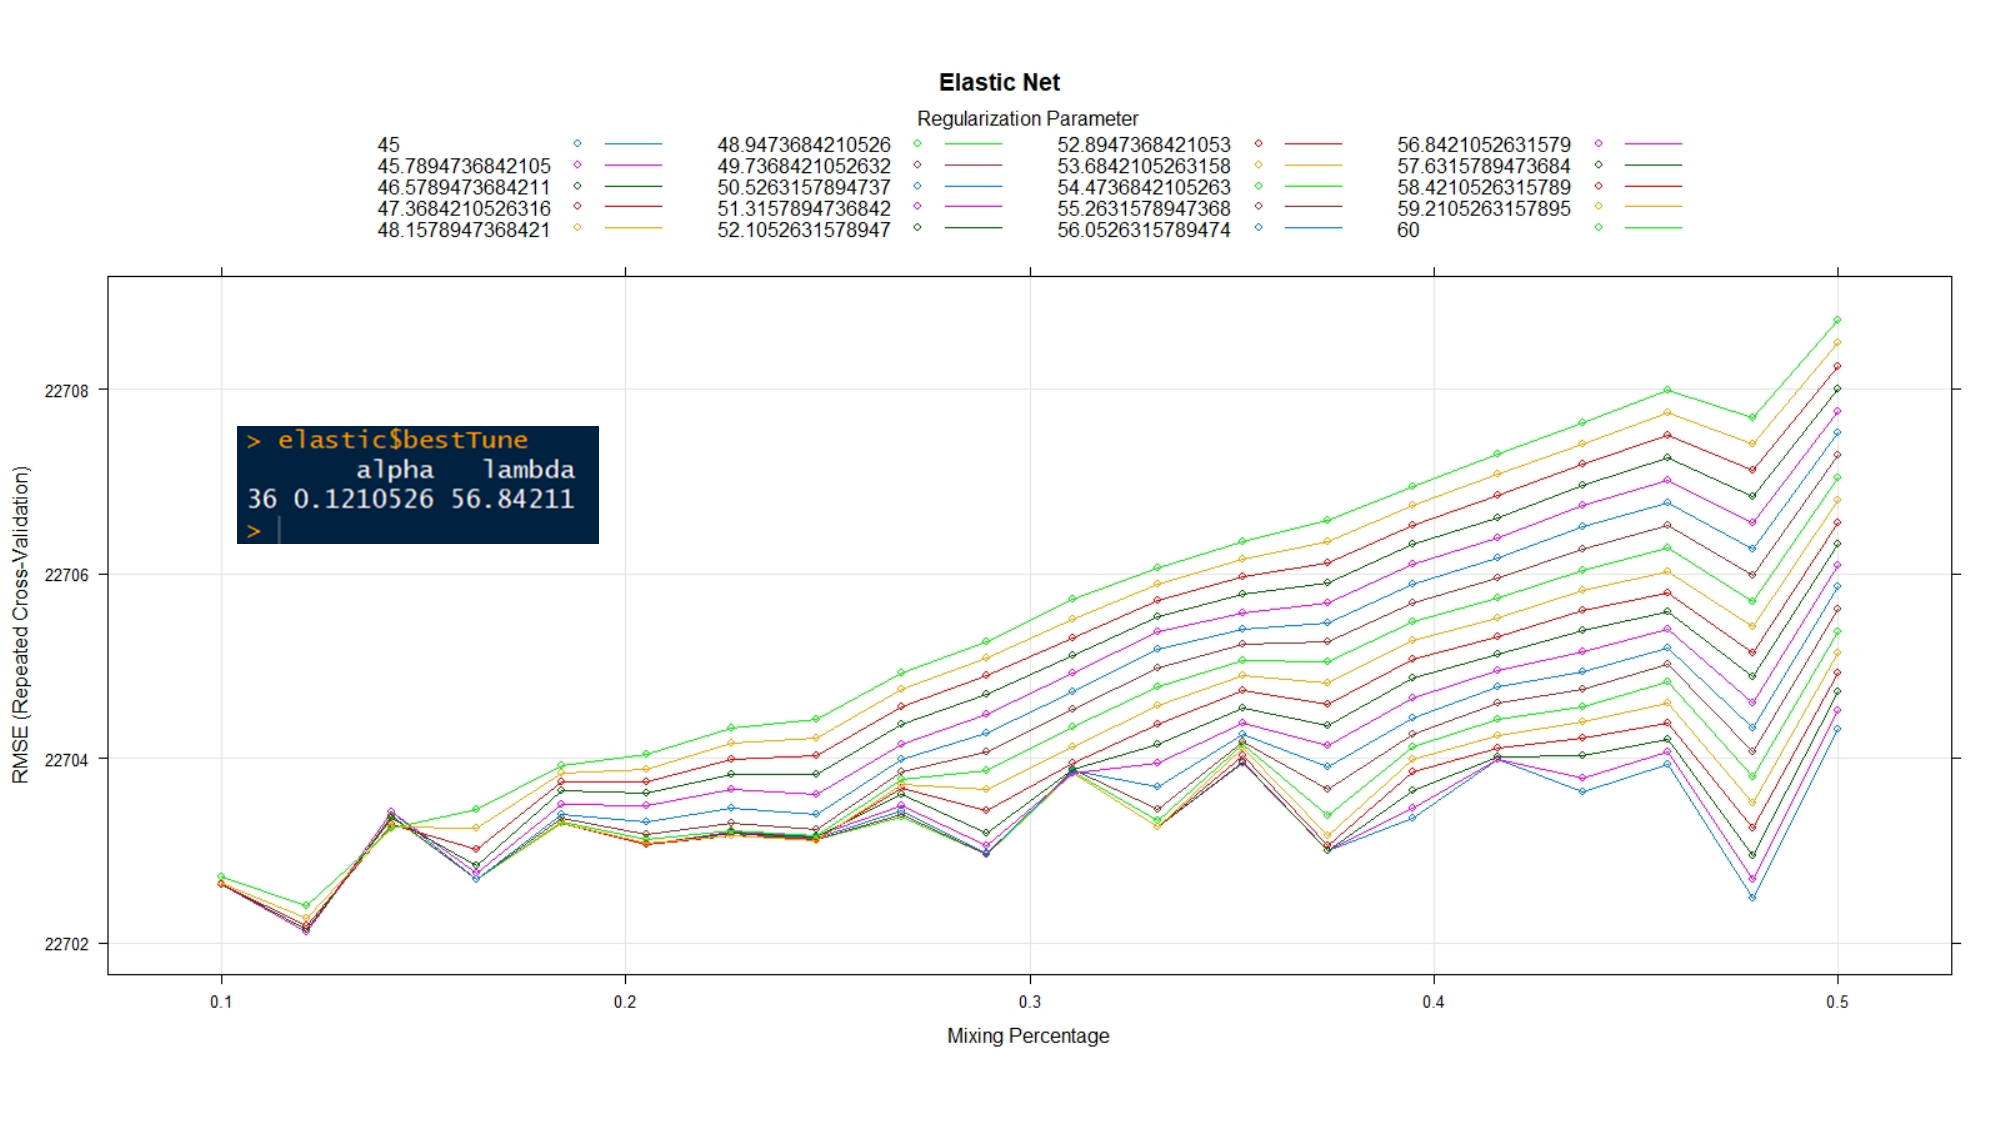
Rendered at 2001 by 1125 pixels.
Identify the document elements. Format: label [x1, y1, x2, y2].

picture [0, 62, 2000, 1063]
